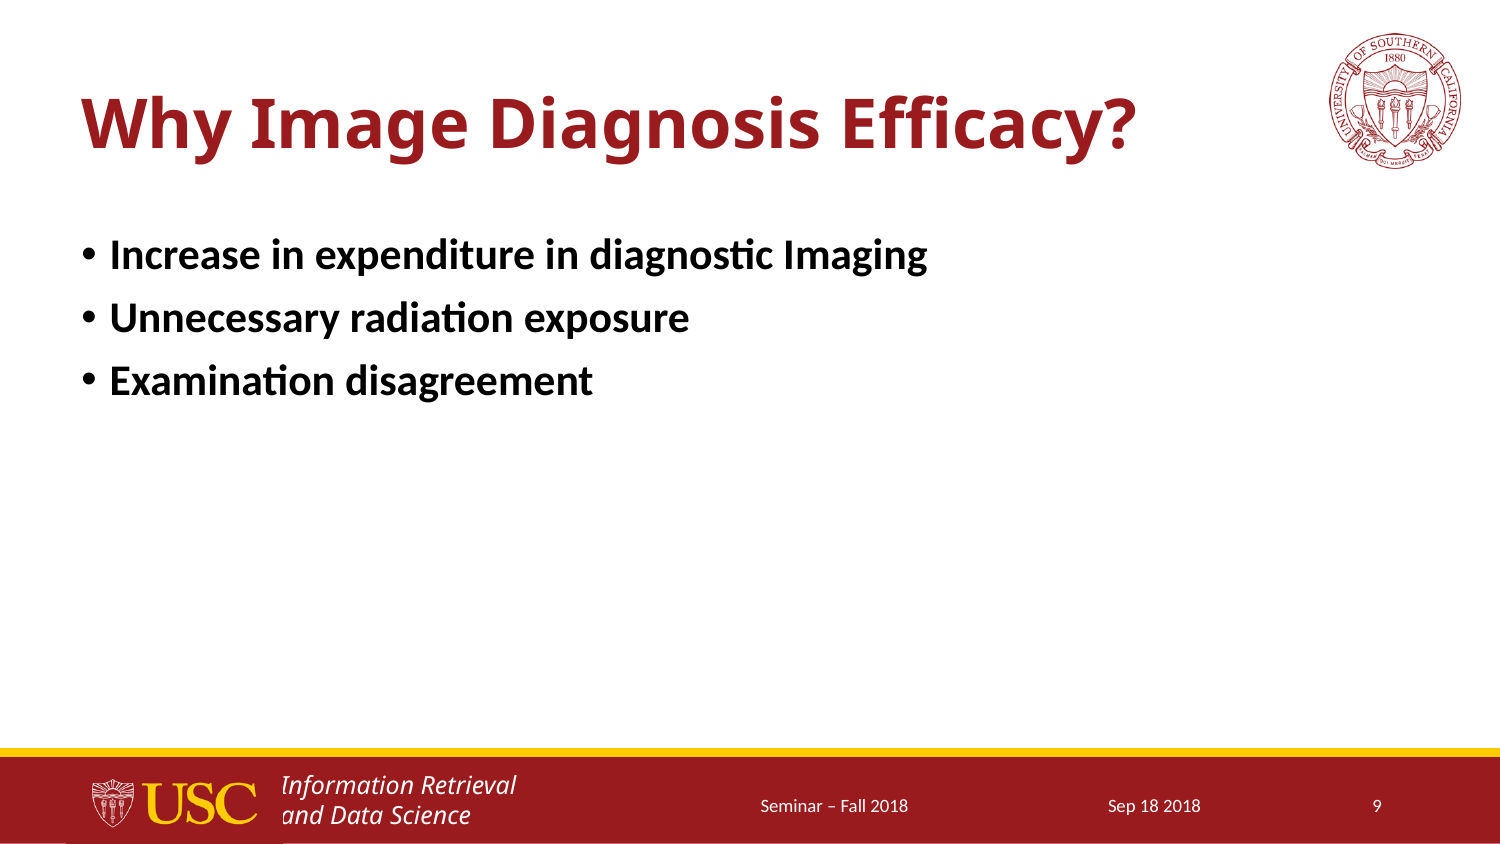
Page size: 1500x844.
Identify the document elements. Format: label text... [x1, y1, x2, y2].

picture [1329, 33, 1461, 169]
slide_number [1093, 782, 1308, 827]
footer Seminar – Fall 2018 [621, 782, 1048, 827]
slide_number 9 [1319, 782, 1397, 827]
list Increase in expenditure in diagnostic Imaging Unnecessary radiation exposure Examination disagreement [66, 224, 1397, 755]
title Why Image Diagnosis Efficacy? [66, 44, 1397, 208]
picture [66, 762, 283, 844]
